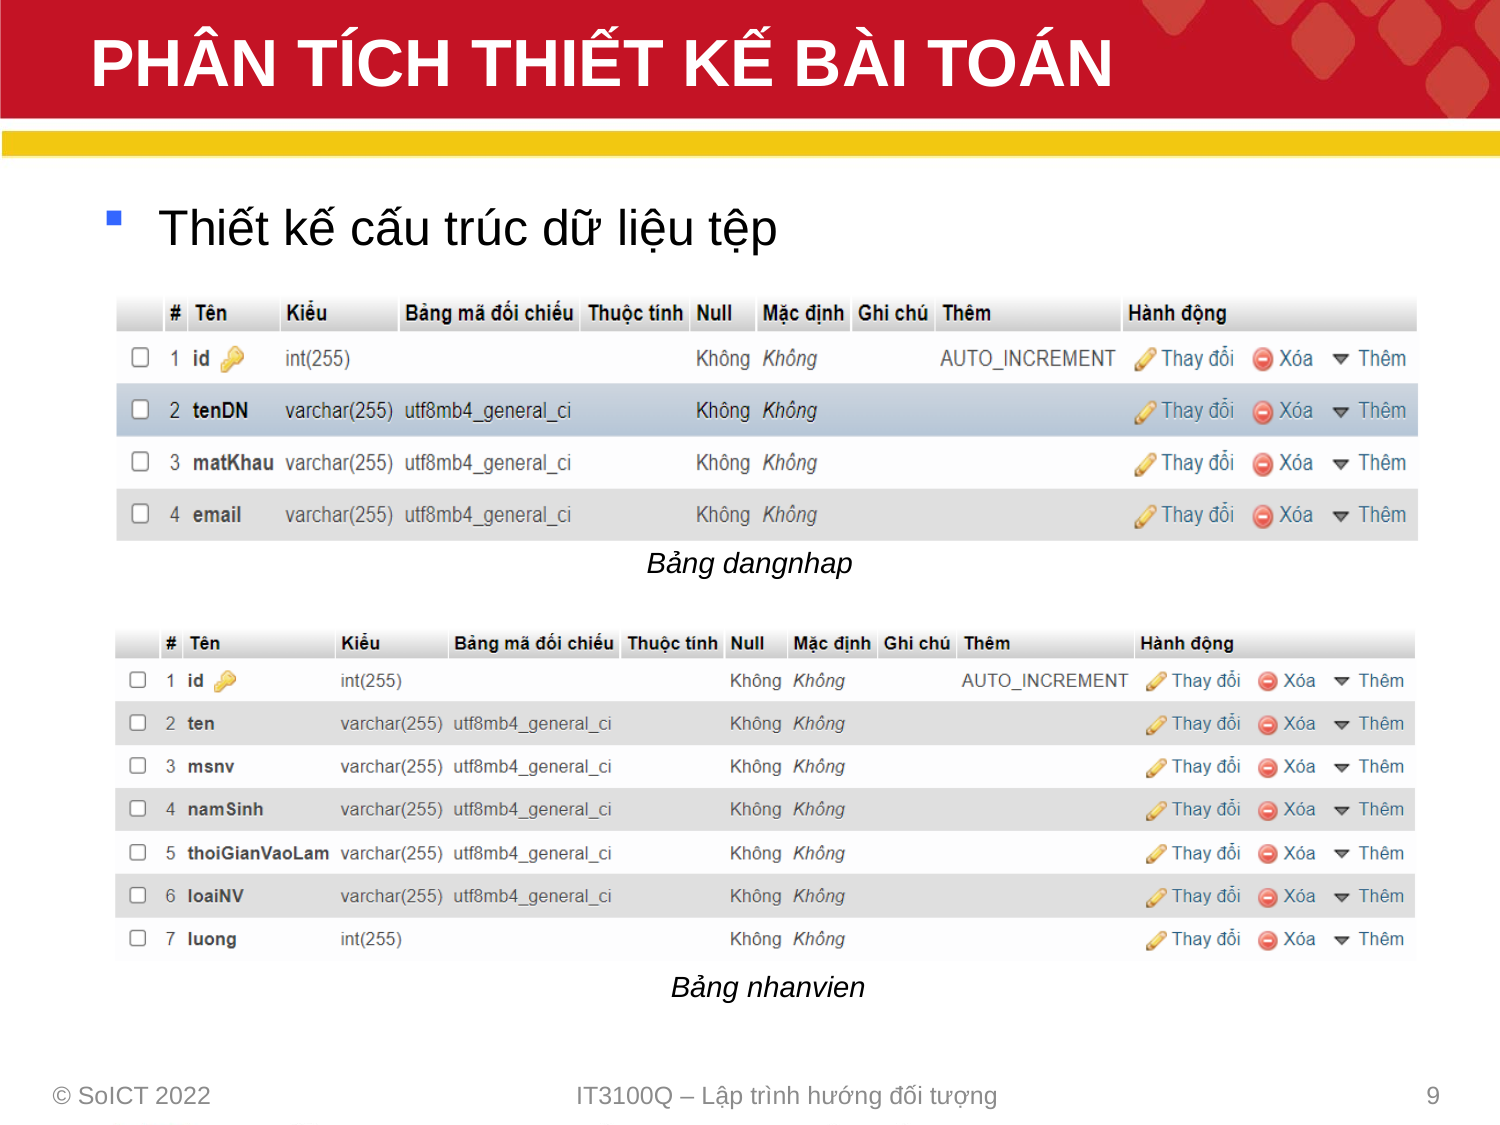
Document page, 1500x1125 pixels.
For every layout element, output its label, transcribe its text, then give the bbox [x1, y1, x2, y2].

slide_number 9 [1187, 1065, 1463, 1125]
text_box Bảng nhanvien [493, 973, 1044, 1011]
list Thiết kế cấu trúc dữ liệu tệp [87, 187, 1425, 1005]
title PHÂN TÍCH THIẾT KẾ BÀI TOÁN [75, 0, 1463, 121]
picture [0, 0, 1500, 1125]
footer IT3100Q – Lập trình hướng đối tượng [450, 1065, 1125, 1125]
slide_number © SoICT 2022 [37, 1065, 388, 1125]
text_box Bảng dangnhap [381, 557, 1119, 587]
